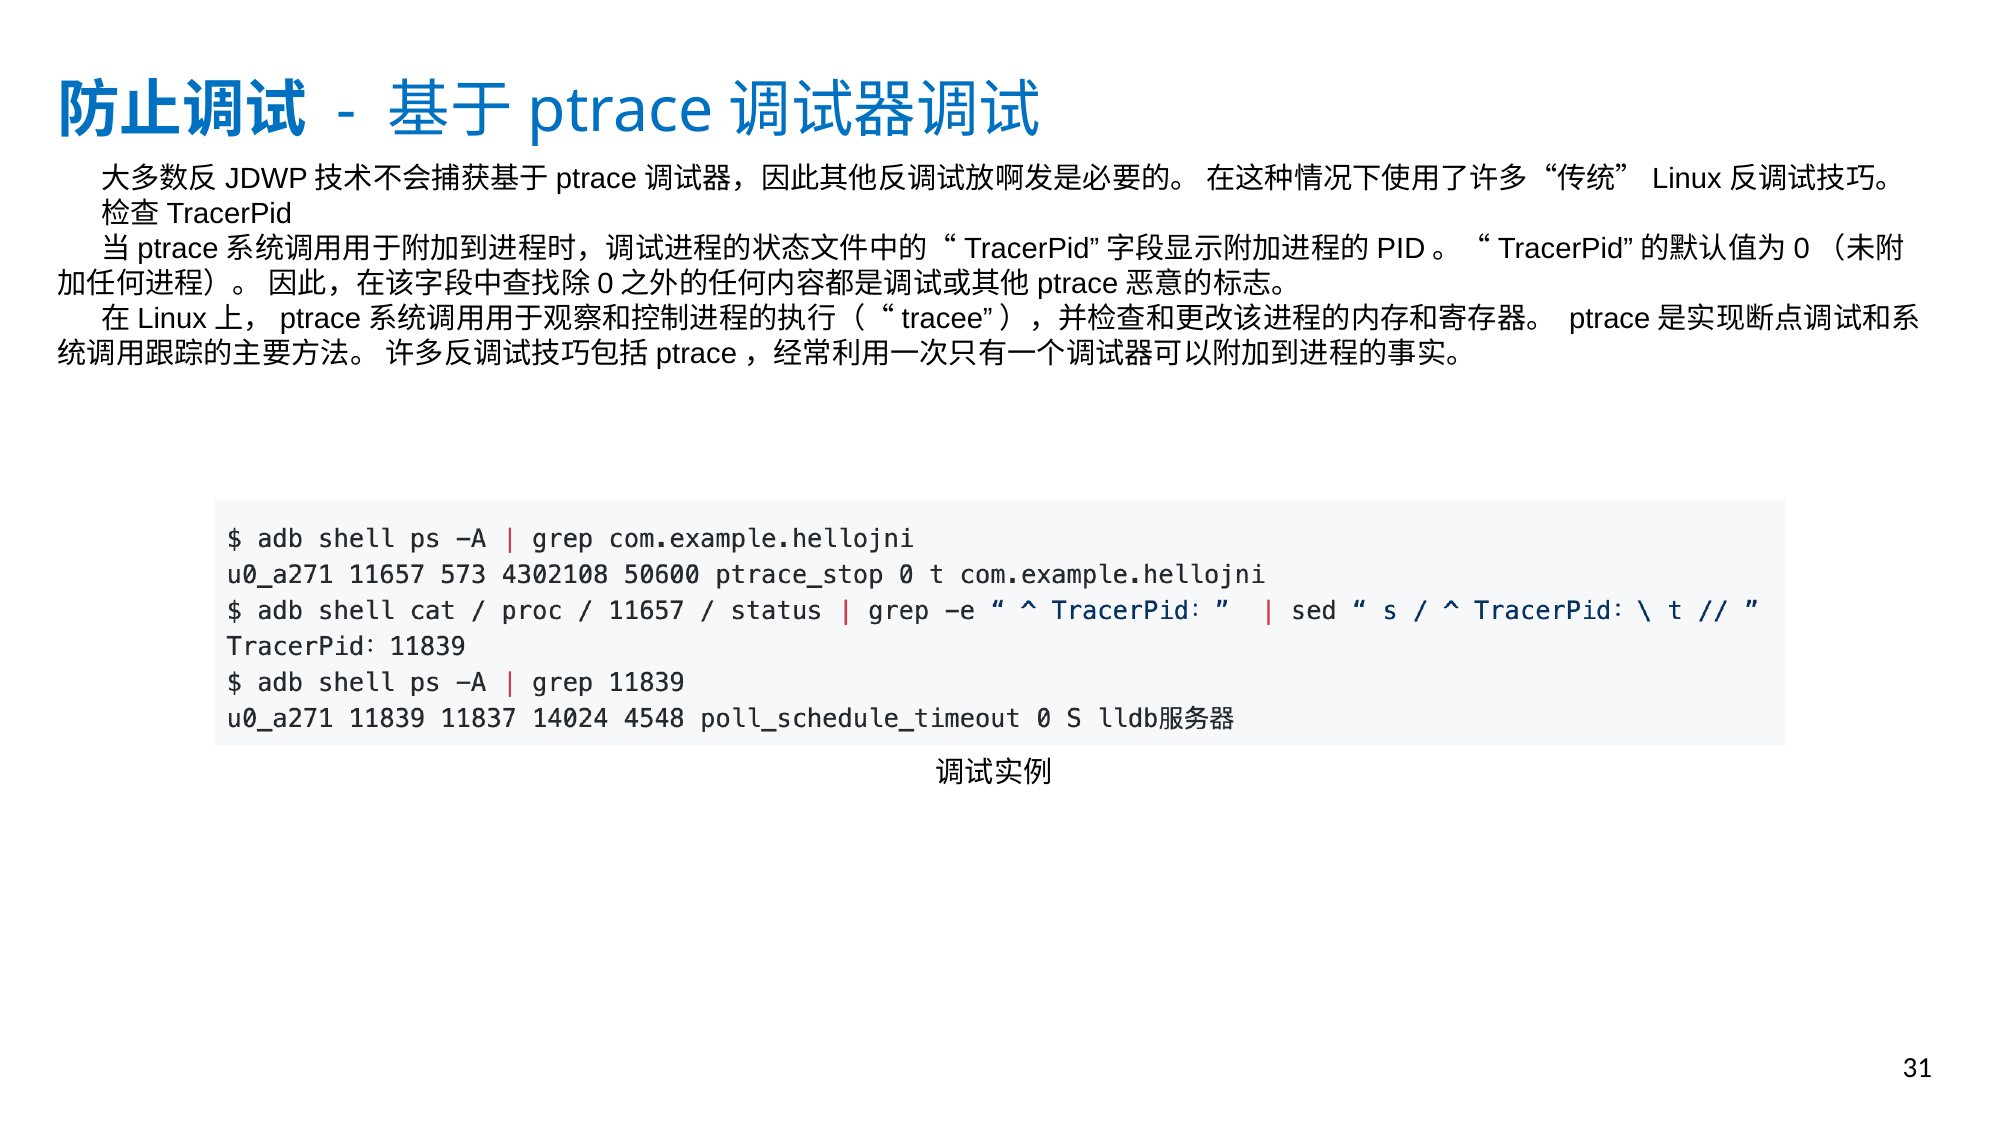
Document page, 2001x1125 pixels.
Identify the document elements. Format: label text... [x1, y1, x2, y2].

picture [215, 499, 1785, 746]
text_box 大多数反JDWP技术不会捕获基于ptrace调试器，因此其他反调试放啊发是必要的。 在这种情况下使用了许多“传统”Linux反调试技巧。 检查TracerPid 当ptrace系统调用用于附加到进程时，调试进程的状态文件中的“TracerPid”字段显示附加进程的PID。“TracerPid”的默认值为0（未附加任何进程）。 因此，在该字段中查找除0之外的任何内容都是调试或其他ptrace恶意的标志。 在Linux上，ptrace系统调用用于观察和控制进程的执行（“tracee”），并检查和更改该进程的内存和寄存器。 ptrace是实现断点调试和系统调用跟踪的主要方法。 许多反调试技巧包括ptrace，经常利用一次只有一个调试器可以附加到进程的事实。 [42, 151, 1944, 377]
text_box 调试实例 [877, 757, 1109, 796]
slide_number 31 [1829, 1042, 1944, 1103]
text_box 防止调试 - 基于ptrace调试器调试 [42, 61, 1671, 151]
